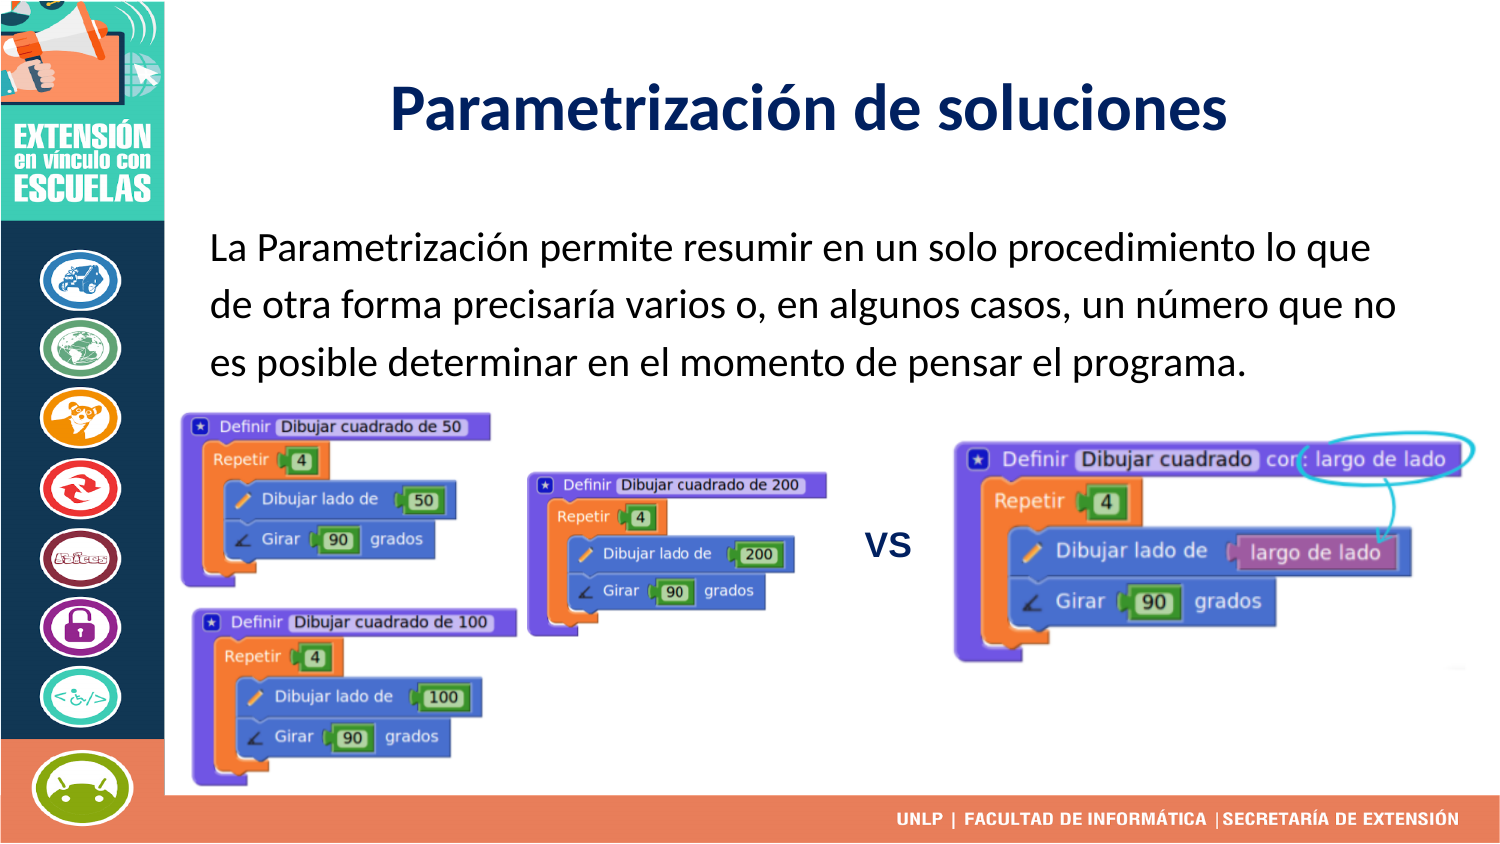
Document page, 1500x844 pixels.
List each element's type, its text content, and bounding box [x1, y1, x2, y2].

picture [0, 1, 1500, 843]
text_box VS [849, 506, 935, 580]
title Parametrización de soluciones [194, 33, 1425, 175]
list La Parametrización permite resumir en un solo procedimiento lo que de otra forma precisaría varios o, en algunos casos, un número que no es posible determinar en el momento de pensar el programa. [194, 196, 1425, 754]
